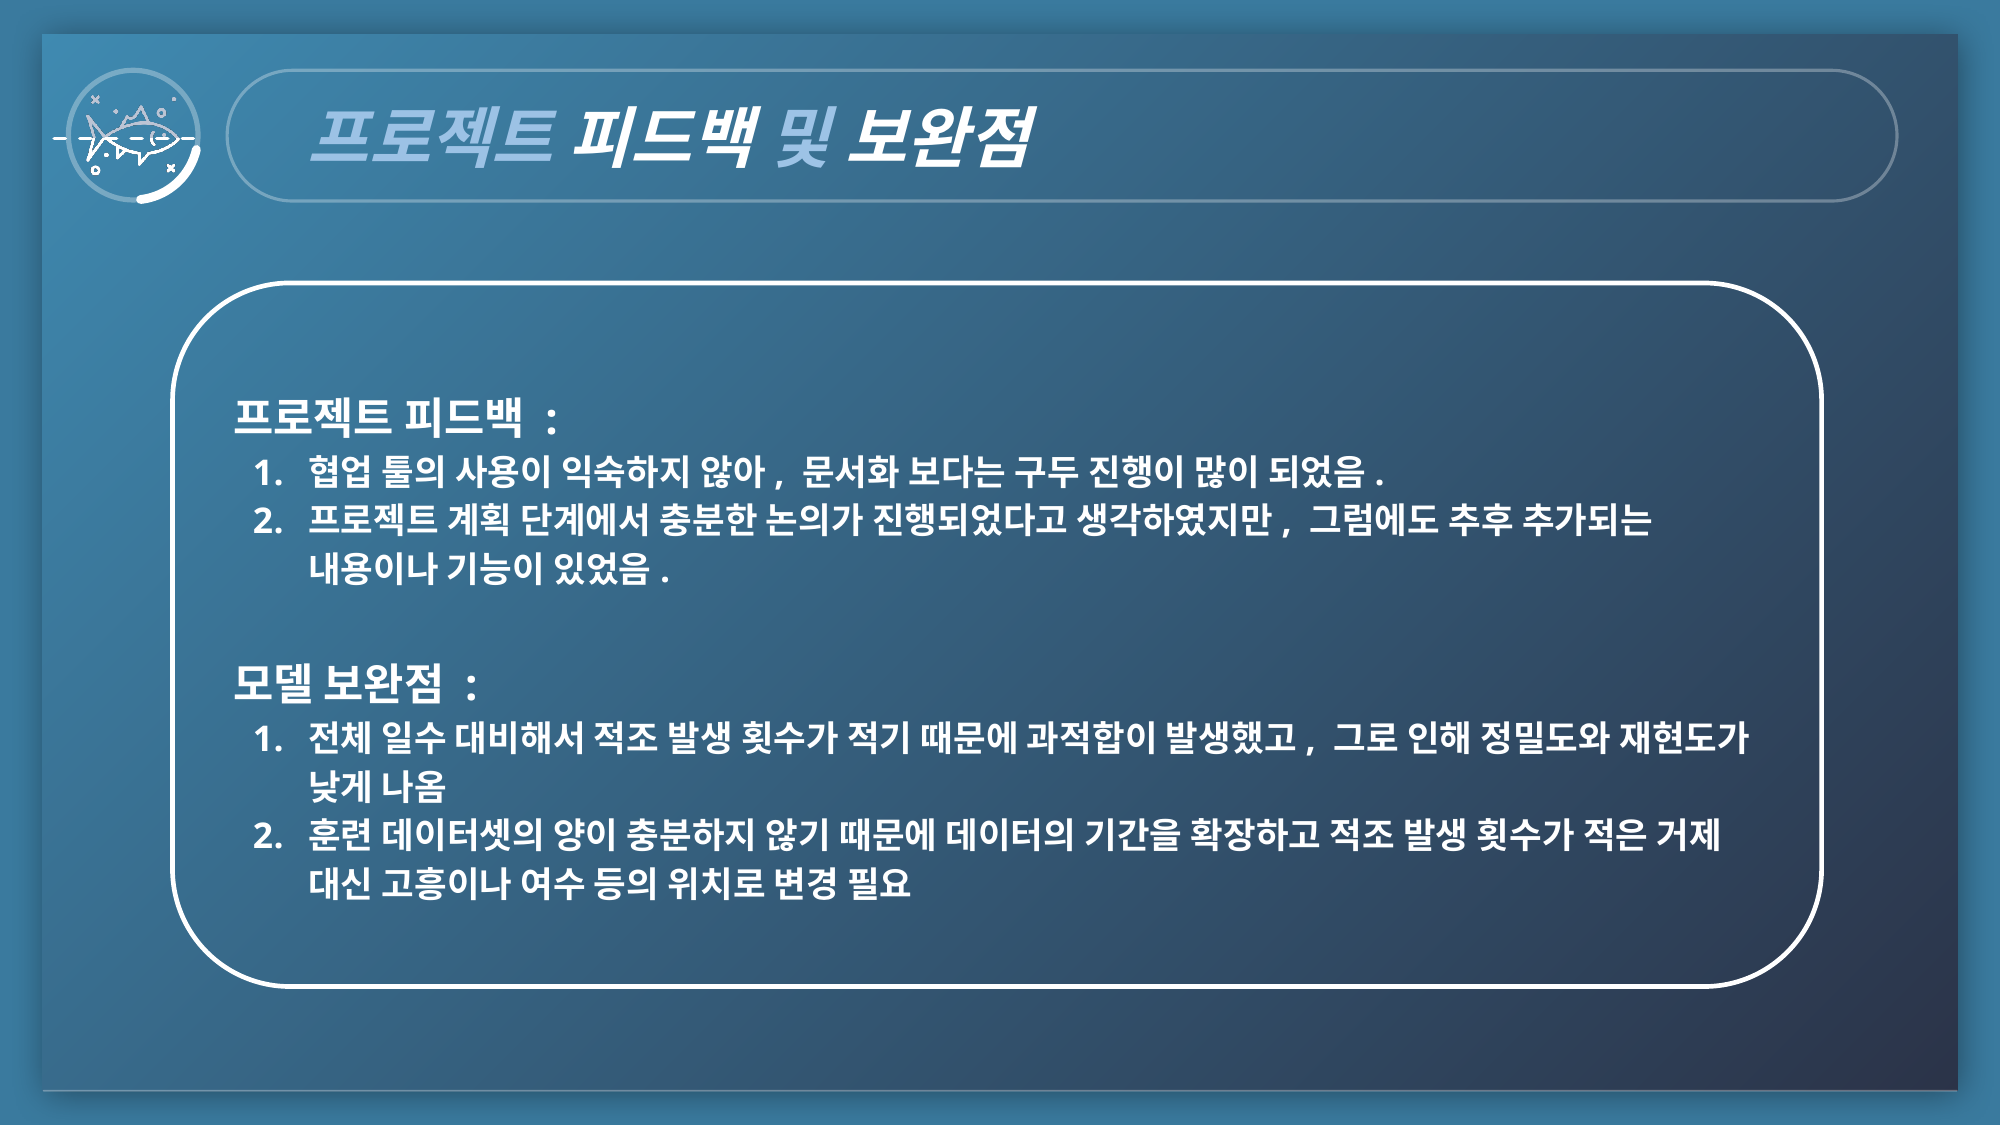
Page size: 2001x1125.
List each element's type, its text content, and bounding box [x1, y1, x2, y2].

text_box 프로젝트 피드백 및 보완점 [227, 70, 1898, 202]
text_box 프로젝트 피드백 : 협업 툴의 사용이 익숙하지 않아, 문서화 보다는 구두 진행이 많이 되었음. 프로젝트 계획 단계에서 충분한 논의가 진행되었다고 생각하였지만, 그럼에도 추후 추가되는 내용이나 기능이 있었음. [218, 367, 1783, 605]
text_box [54, 70, 209, 201]
text_box 모델 보완점 : 전체 일수 대비해서 적조 발생 횟수가 적기 때문에 과적합이 발생했고, 그로 인해 정밀도와 재현도가 낮게 나옴 훈련 데이터셋의 양이 충분하지 않기 때문에 데이터의 기간을 확장하고 적조 발생 횟수가 적은 거제 대신 고흥이나 여수 등의 위치로 변경 필요 [218, 633, 1783, 920]
text_box [42, 34, 1958, 1090]
text_box [172, 282, 1822, 987]
